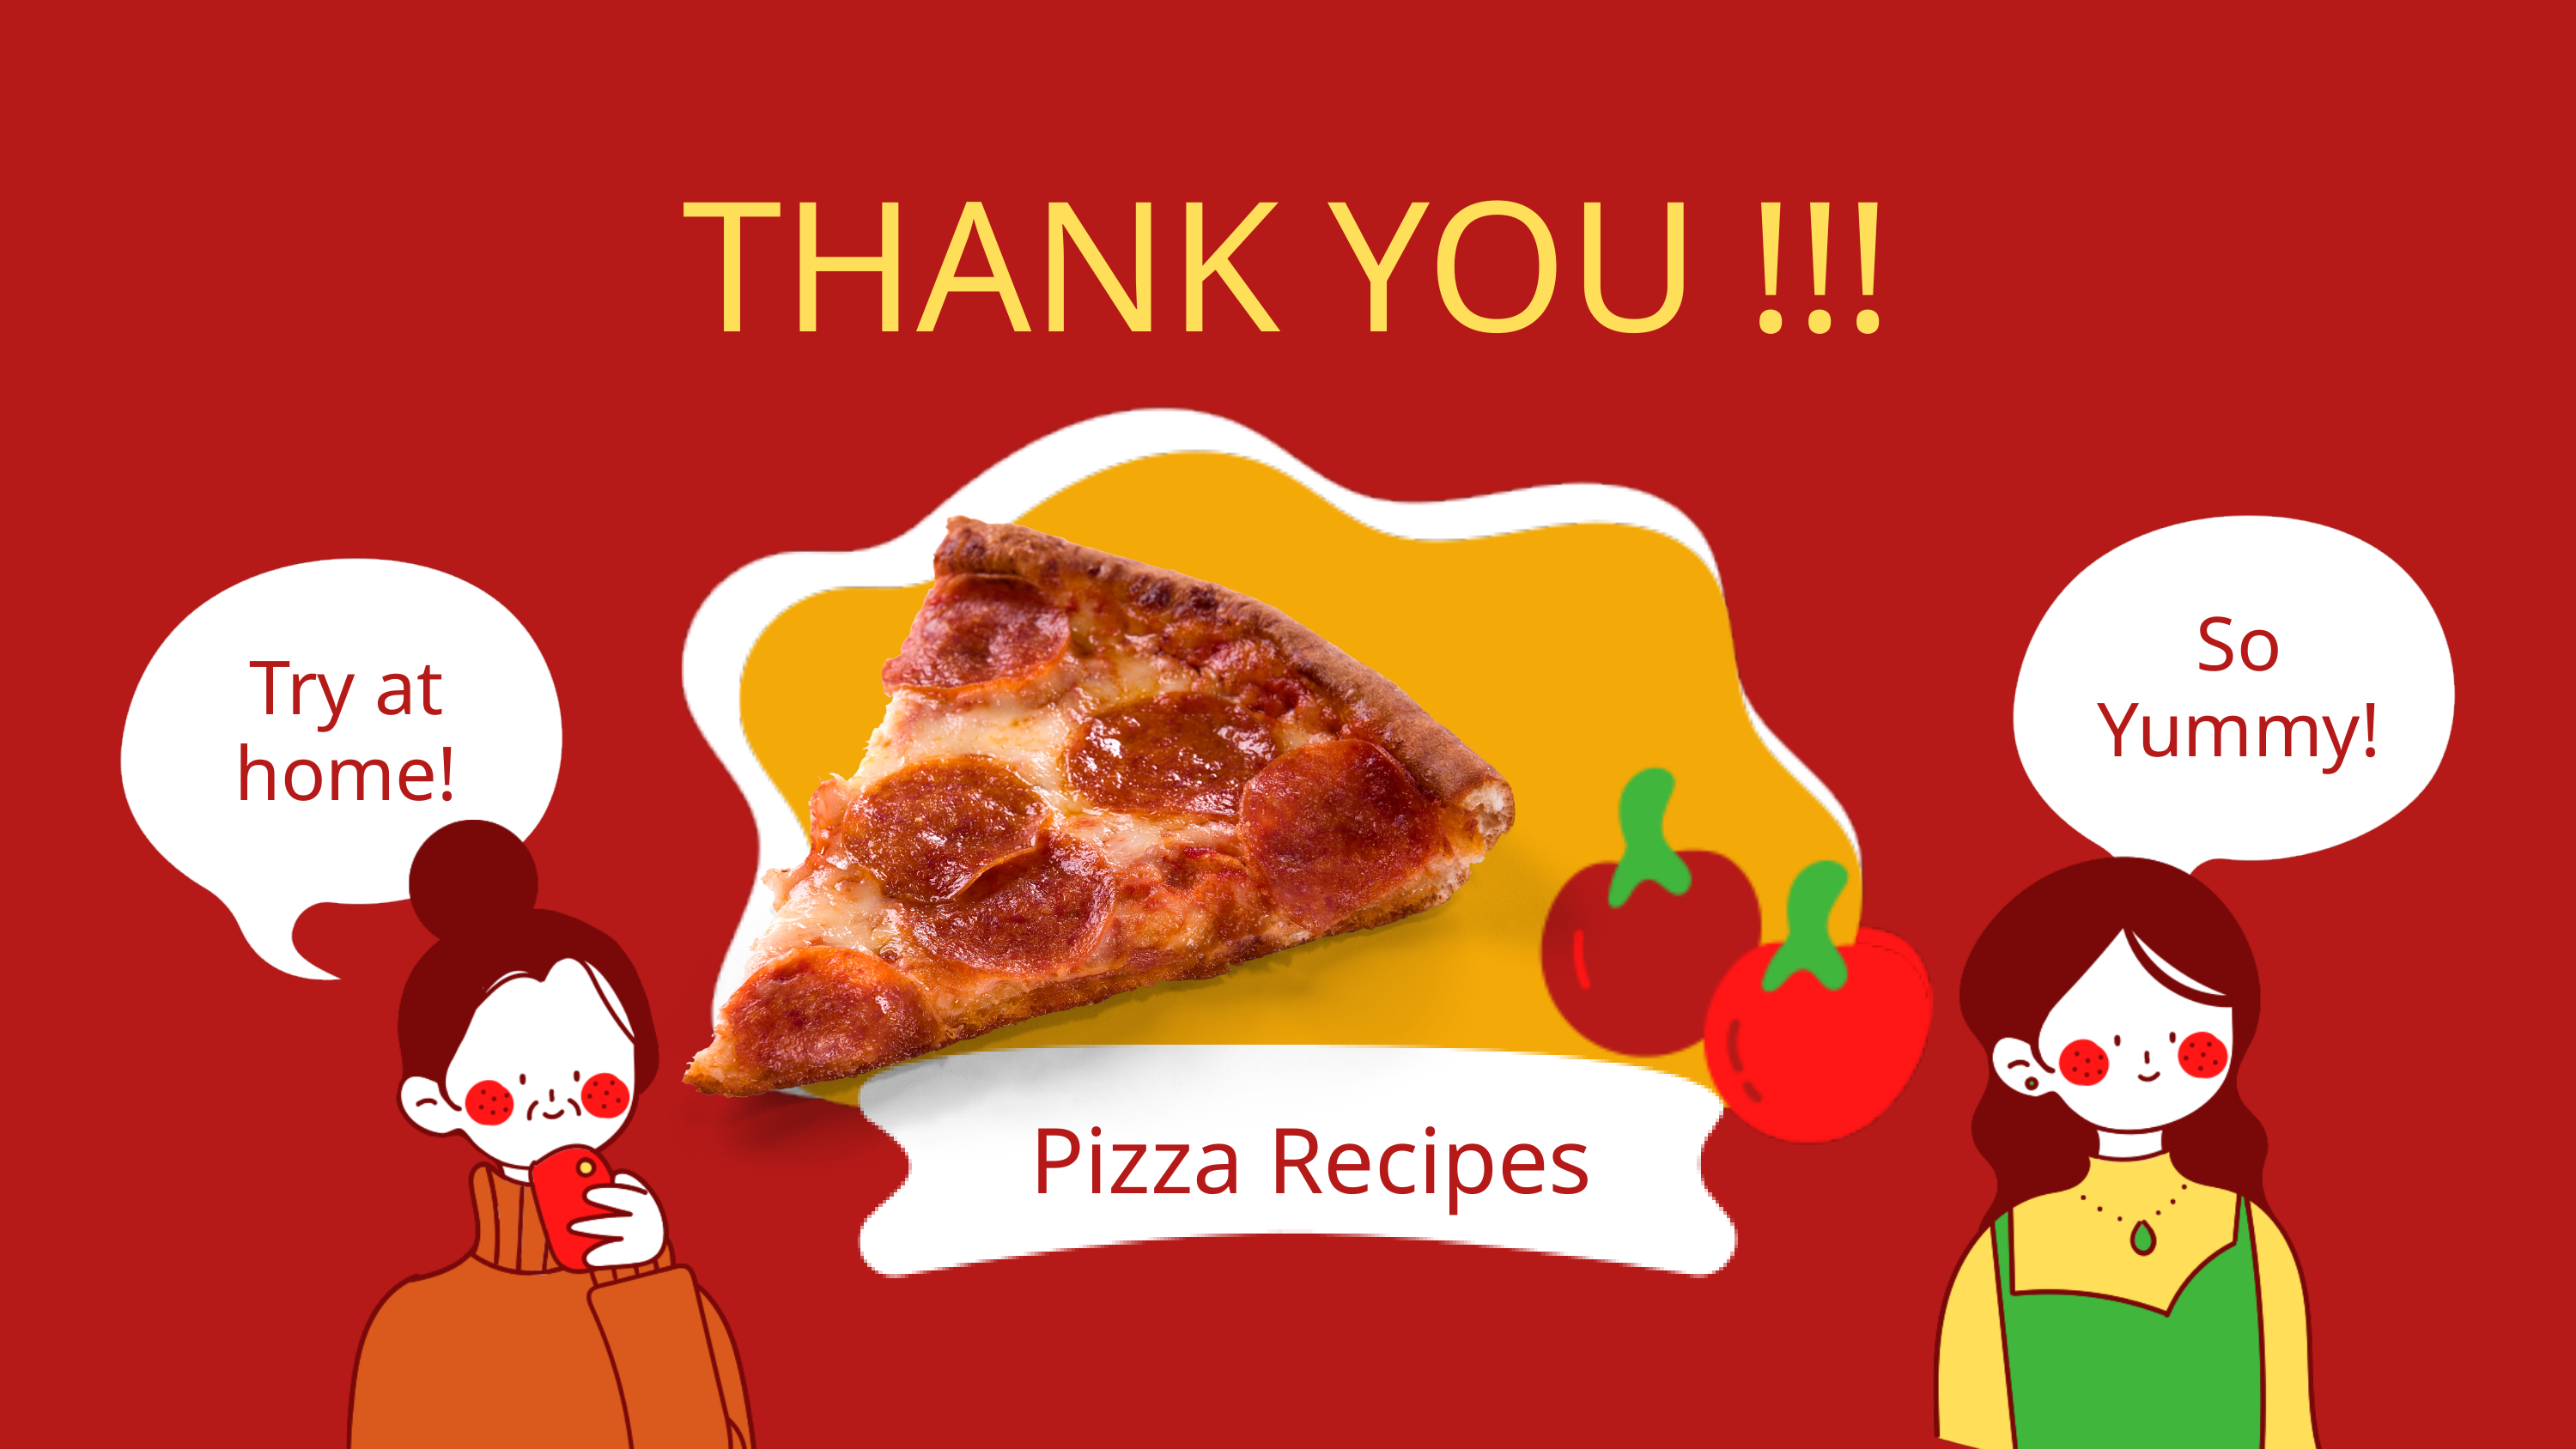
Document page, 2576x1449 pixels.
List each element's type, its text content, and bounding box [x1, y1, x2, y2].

text_box [112, 557, 580, 985]
text_box [681, 398, 1934, 1143]
text_box So Yummy! [2093, 600, 2385, 772]
text_box Try at home! [201, 643, 492, 815]
text_box [2005, 514, 2473, 942]
text_box [1933, 838, 2323, 1449]
text_box [857, 1045, 1746, 1278]
text_box THANK YOU !!! [599, 115, 1977, 368]
text_box [738, 442, 1931, 1151]
text_box [603, 514, 1619, 1180]
text_box Pizza Recipes [935, 1084, 1687, 1212]
text_box [346, 820, 758, 1449]
